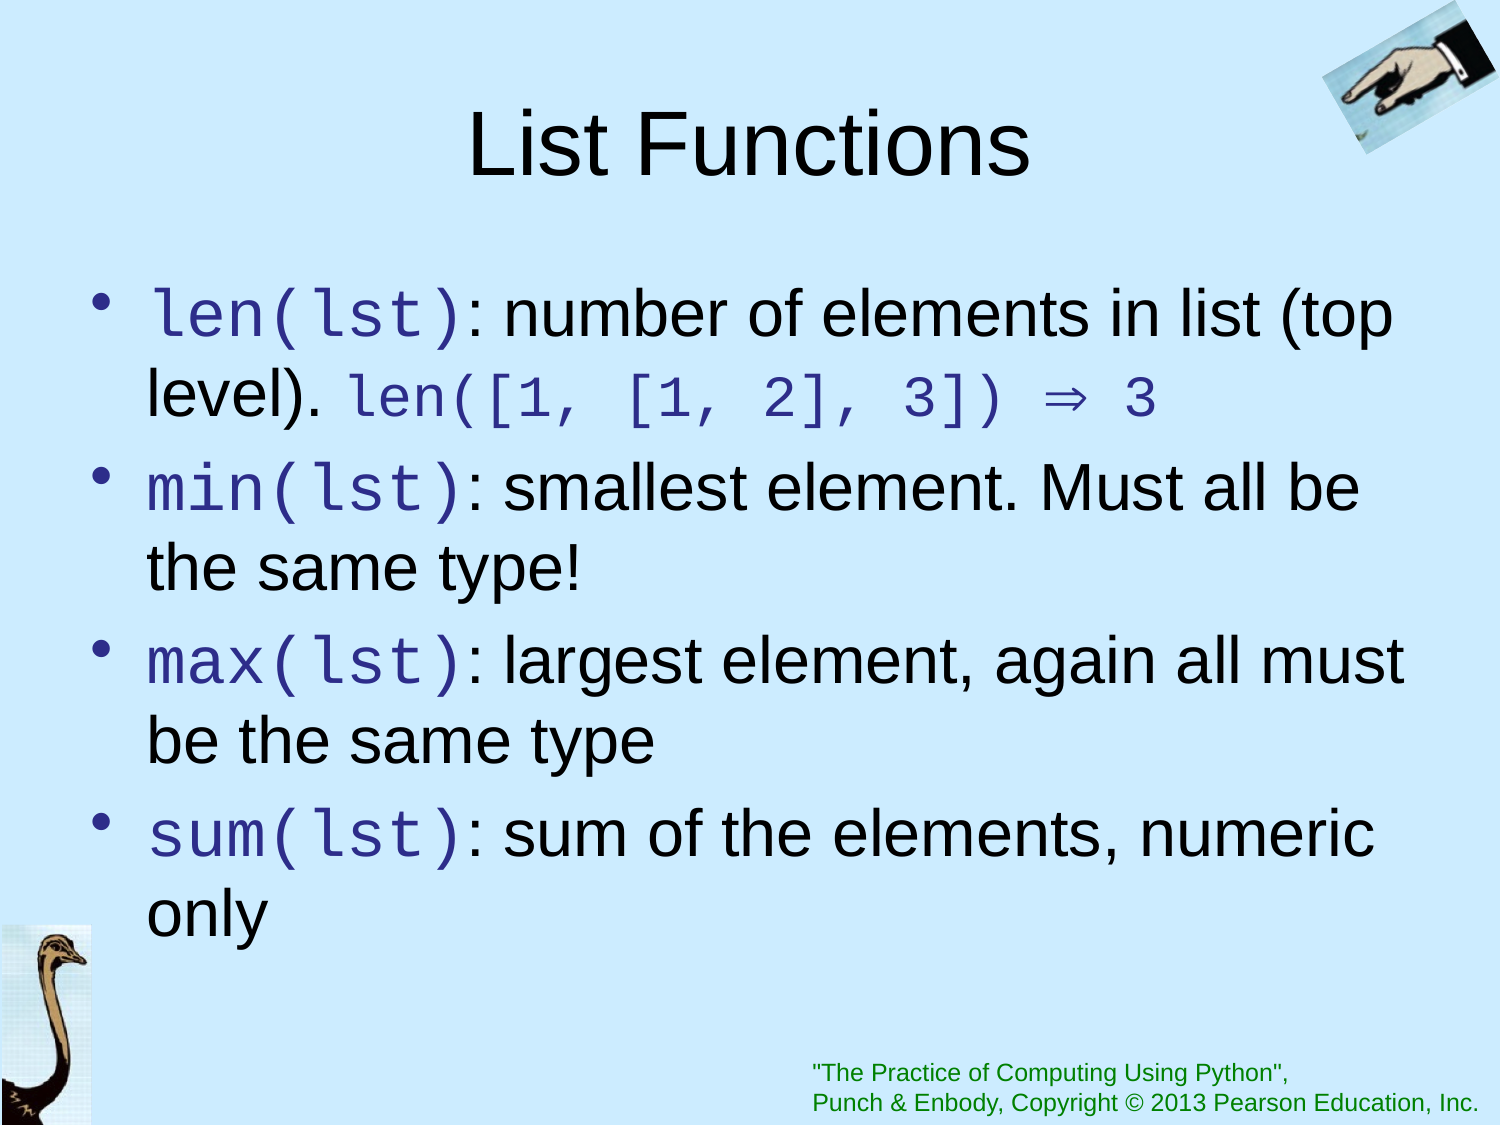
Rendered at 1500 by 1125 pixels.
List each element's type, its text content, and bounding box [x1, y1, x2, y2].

picture [1378, 0, 1499, 120]
picture [2, 924, 92, 1125]
title List Functions [75, 45, 1425, 233]
list len(lst): number of elements in list (top level). len([1, [1, 2], 3])  3 min(lst): smallest element. Must all be the same type! max(lst): largest element, again all must be the same type sum(lst): sum of the elements, numeric only [75, 262, 1425, 1005]
